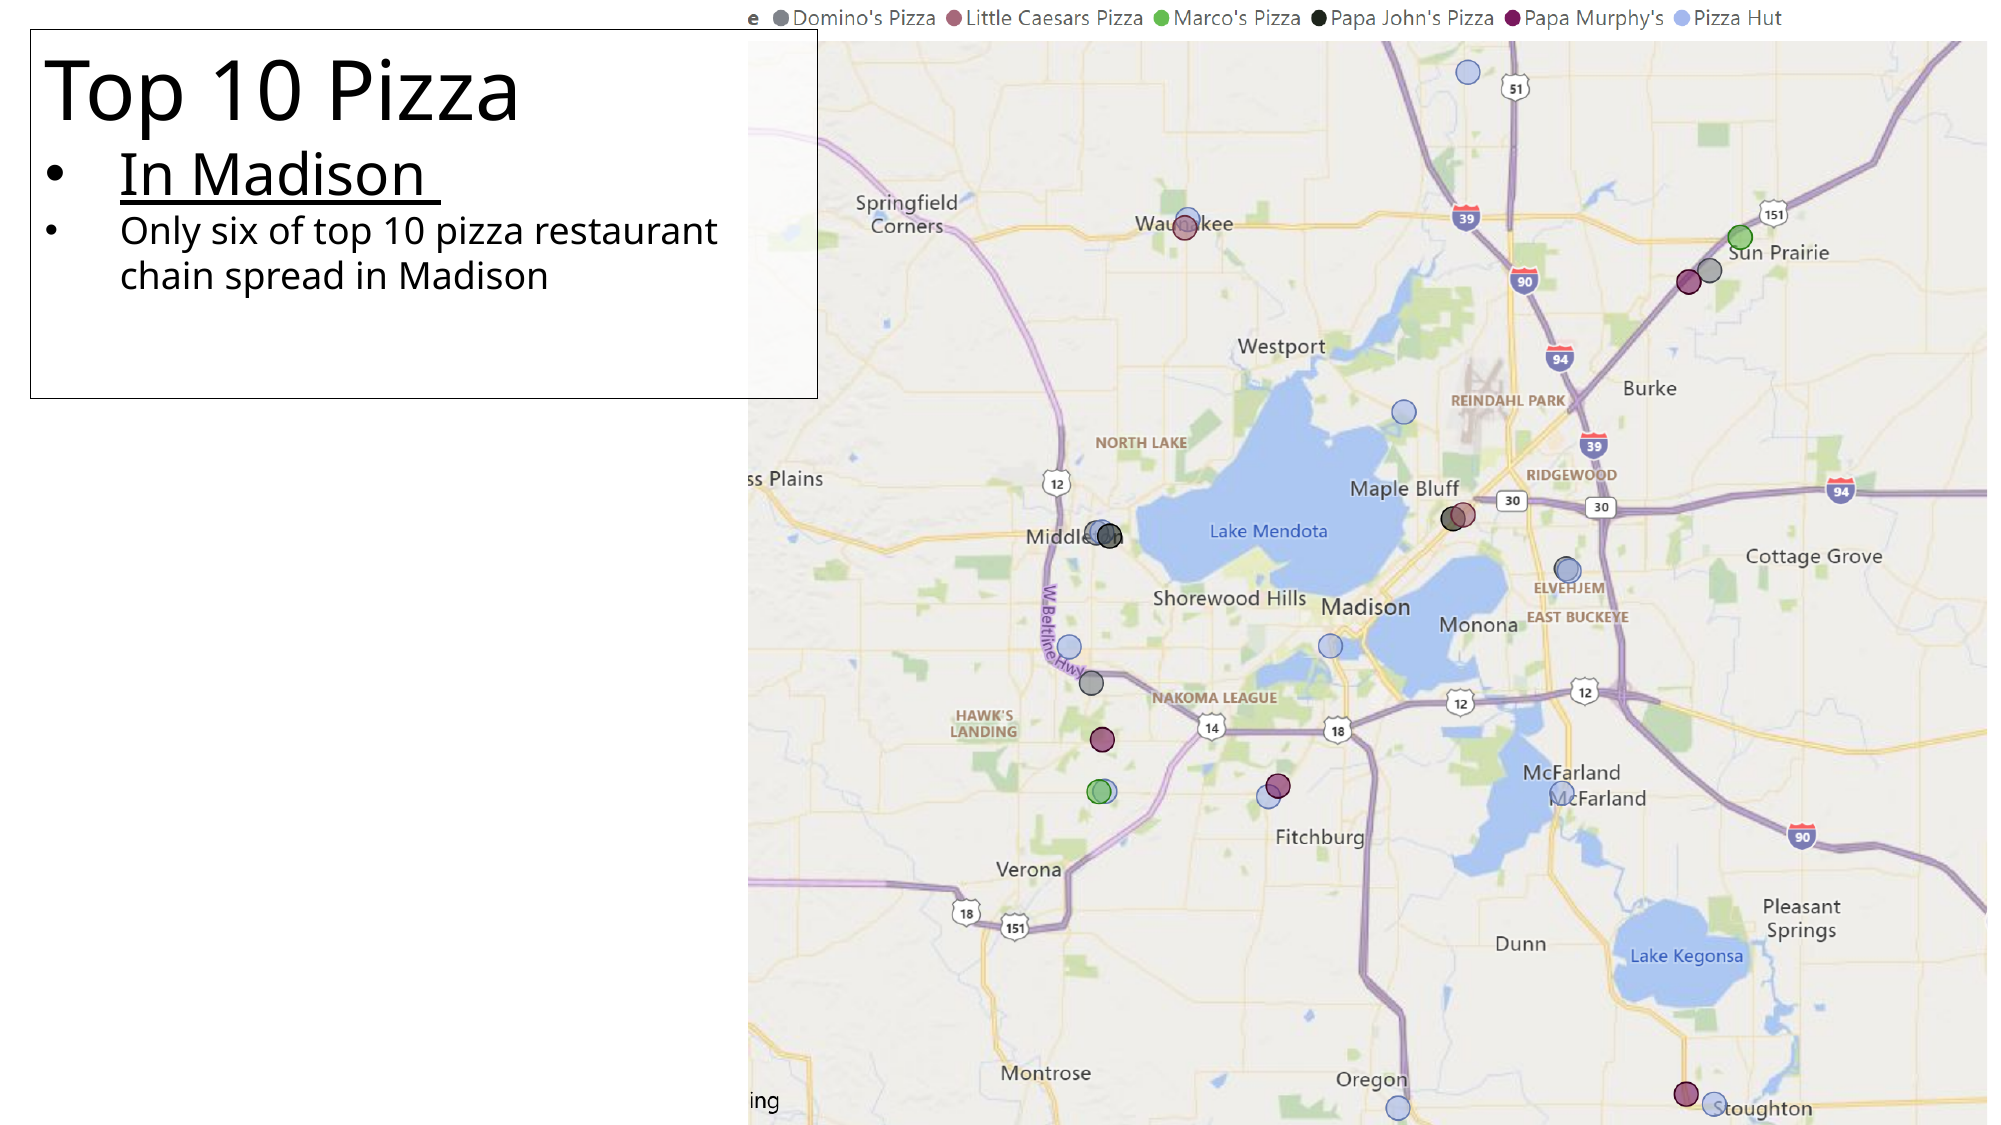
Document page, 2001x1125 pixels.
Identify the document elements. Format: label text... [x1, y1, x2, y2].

picture [748, 0, 1988, 1125]
text_box Top 10 Pizza In Madison Only six of top 10 pizza restaurant chain spread in Madison [30, 29, 748, 399]
